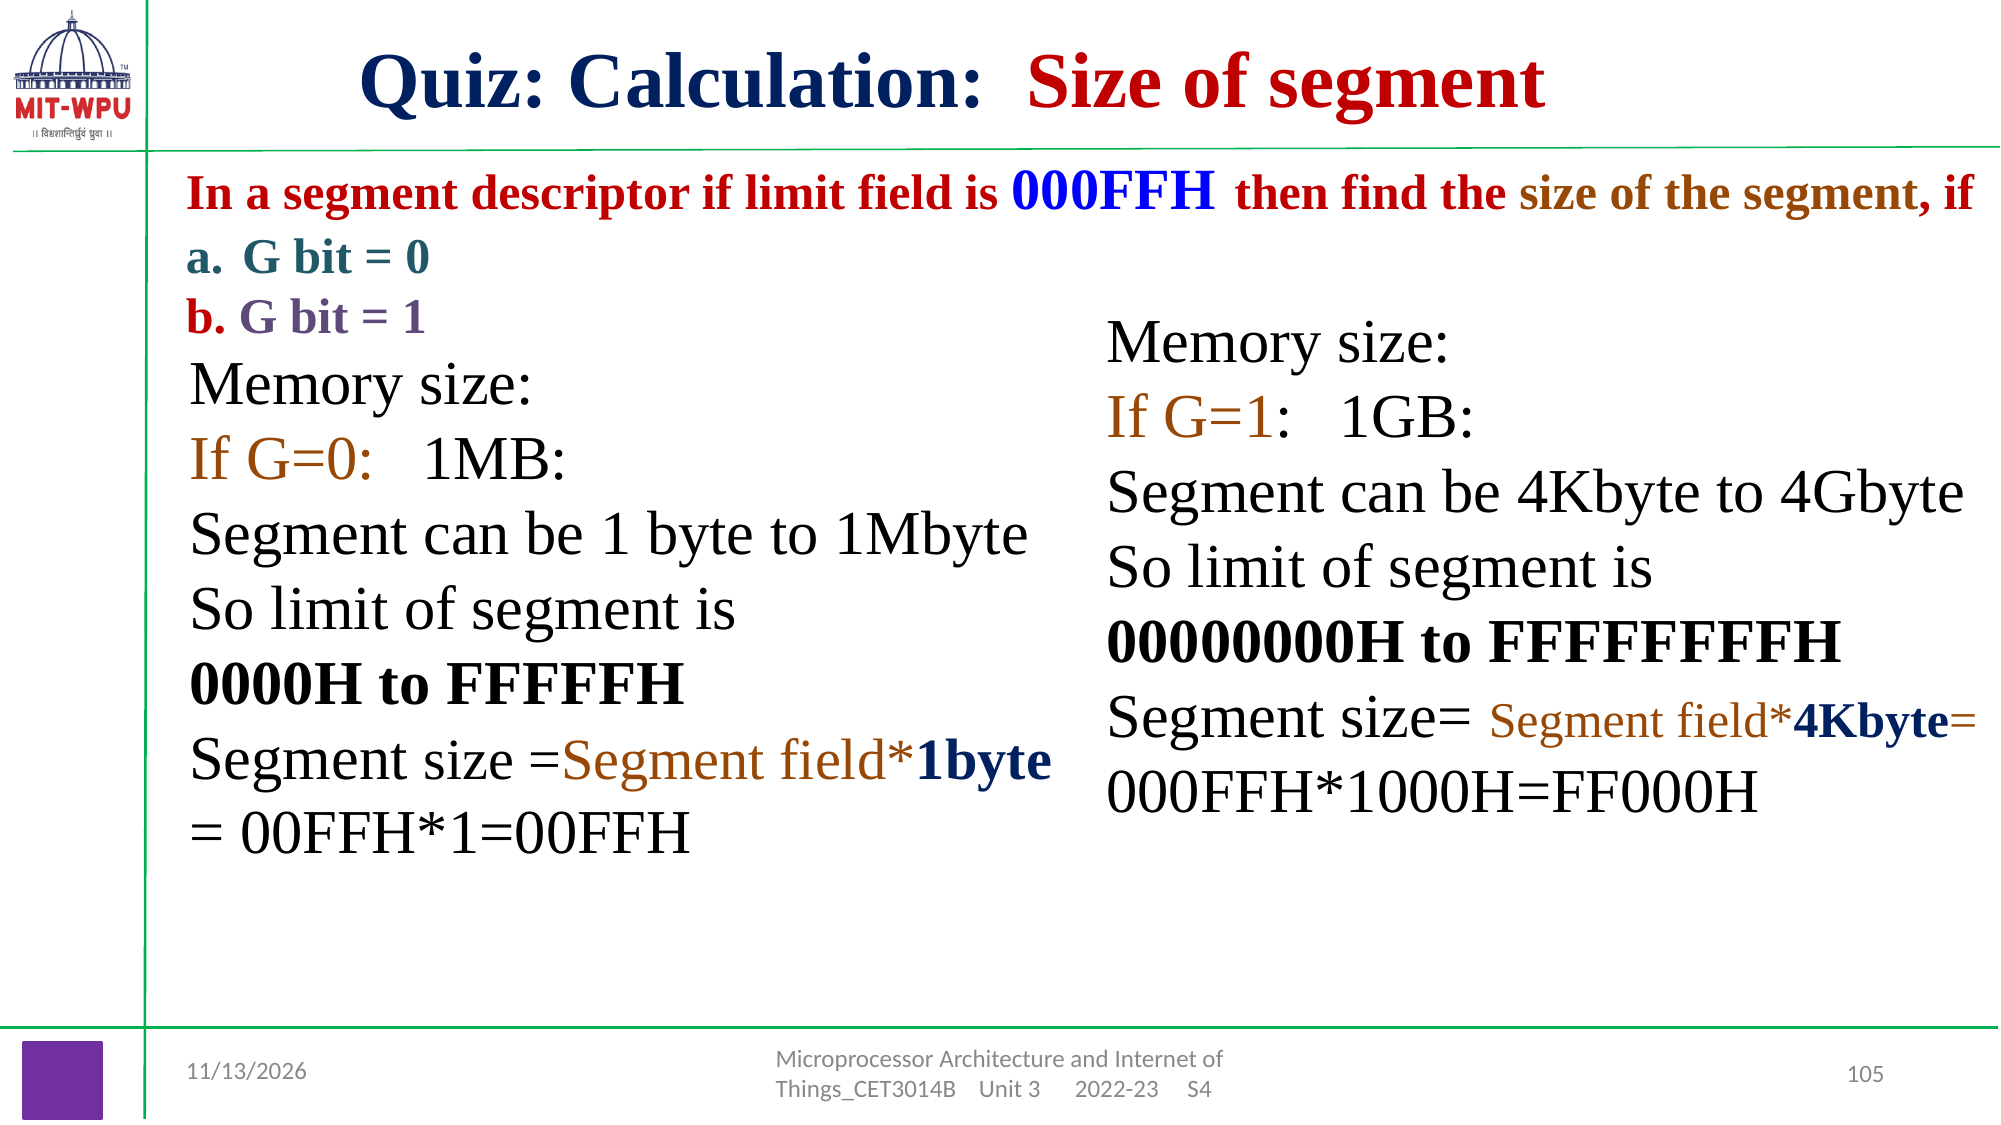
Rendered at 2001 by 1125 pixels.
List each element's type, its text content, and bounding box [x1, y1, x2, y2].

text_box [144, 0, 148, 10]
title Quiz: Calculation: Size of segment [170, 24, 1735, 127]
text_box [144, 1039, 148, 1120]
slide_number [170, 1039, 638, 1100]
text_box Memory size: If G=1: 1GB: Segment can be 4Kbyte to 4Gbyte So limit of segment is 00000000H to FFFFFFFFH Segment size= Segment field*4Kbyte= 000FFH*1000H=FF000H [1091, 292, 2000, 833]
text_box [144, 148, 148, 1026]
text_box Memory size: If G=0: 1MB: Segment can be 1 byte to 1Mbyte So limit of segment is 0000H to FFFFFH Segment size =Segment field*1byte = 00FFH*1=00FFH [174, 334, 1082, 874]
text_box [152, 146, 2000, 152]
text_box [23, 1042, 102, 1118]
slide_number 105 [1433, 1042, 1900, 1103]
footer Microprocessor Architecture and Internet of Things_CET3014B Unit 3 2022-23 S4 [683, 1042, 1317, 1103]
picture [12, 10, 145, 142]
text_box In a segment descriptor if limit field is 000FFH then find the size of the segment, if G bit = 0 b. G bit = 1 [170, 166, 1999, 351]
